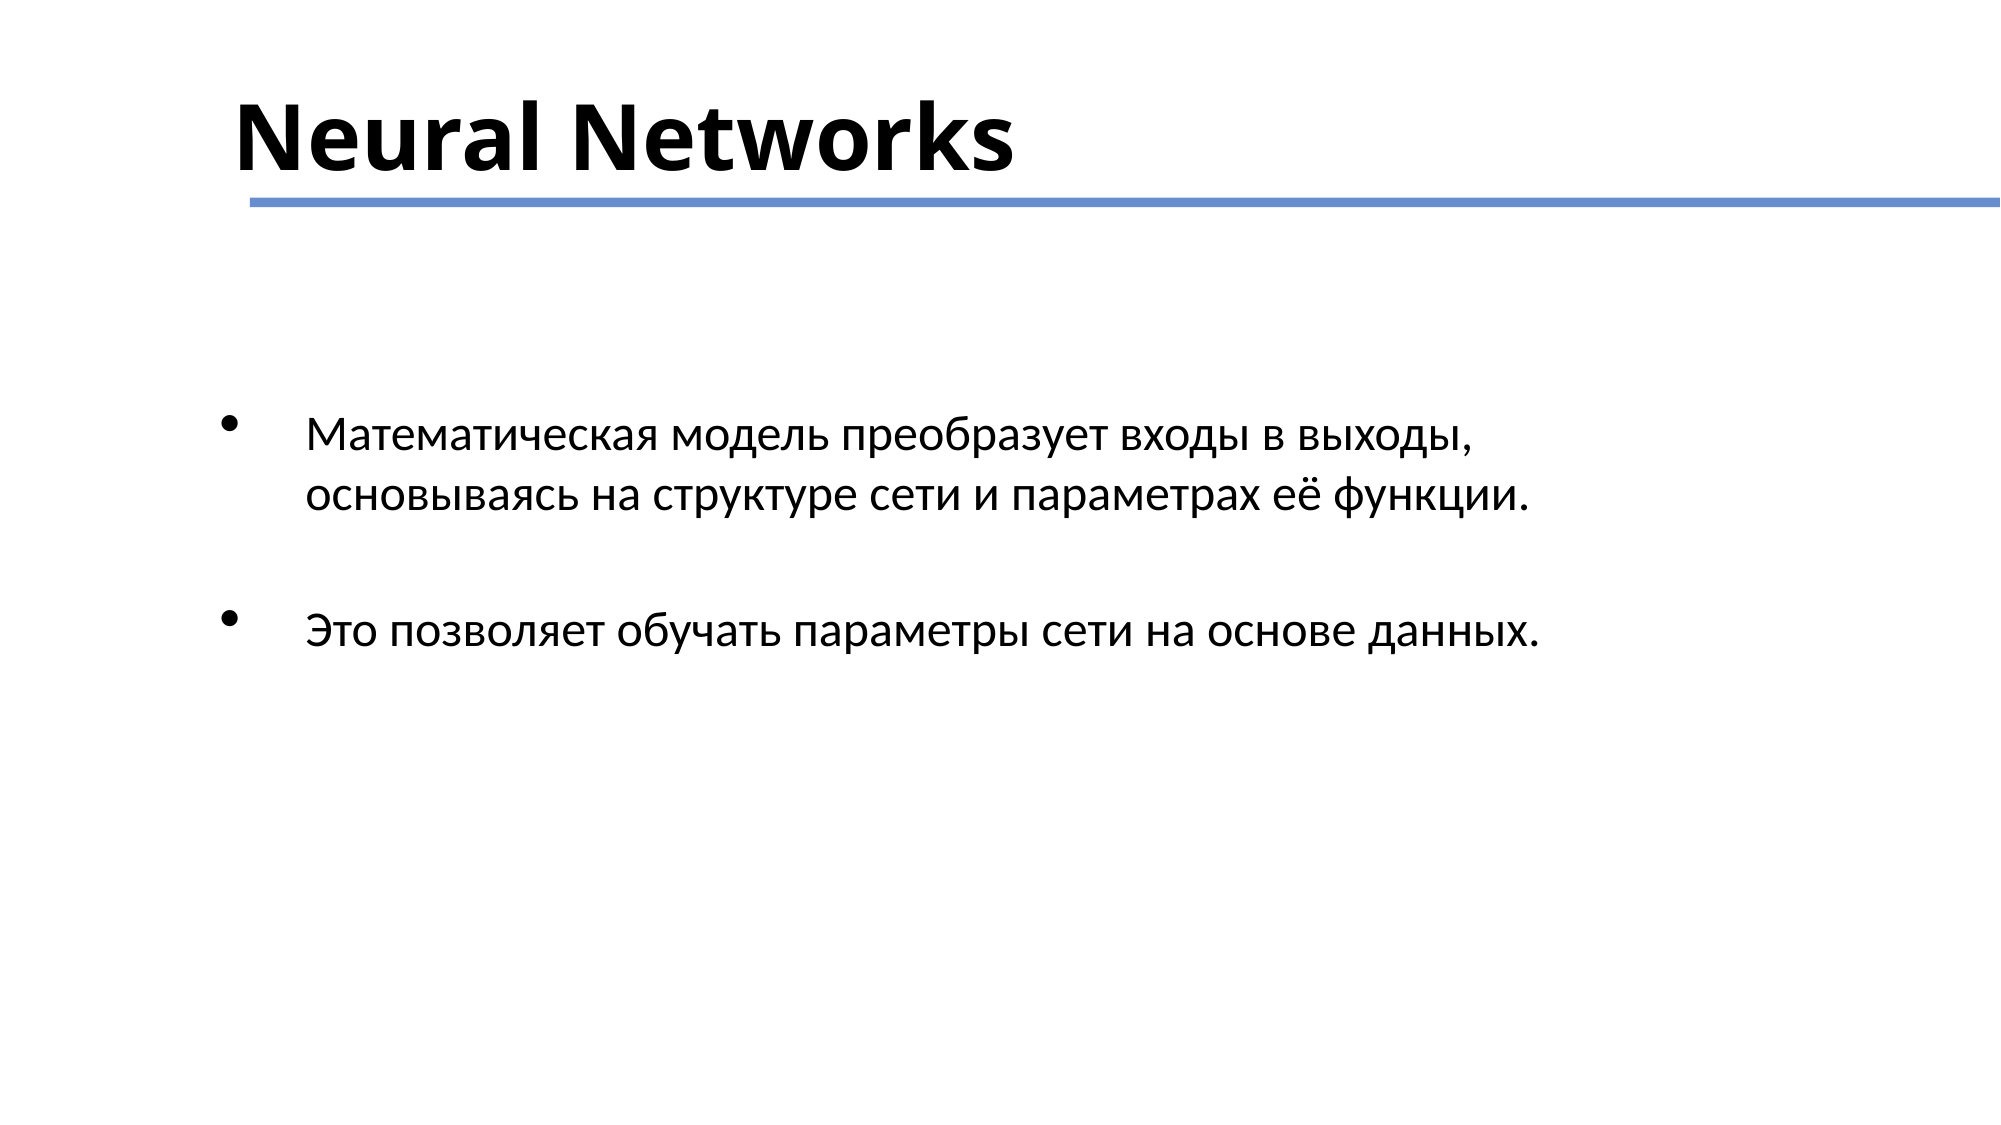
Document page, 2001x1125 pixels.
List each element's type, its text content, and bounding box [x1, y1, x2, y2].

text_box Математическая модель преобразует входы в выходы, основываясь на структуре сети и параметрах её функции. Это позволяет обучать параметры сети на основе данных. [202, 393, 1697, 664]
title Neural Networks [217, 32, 1512, 250]
